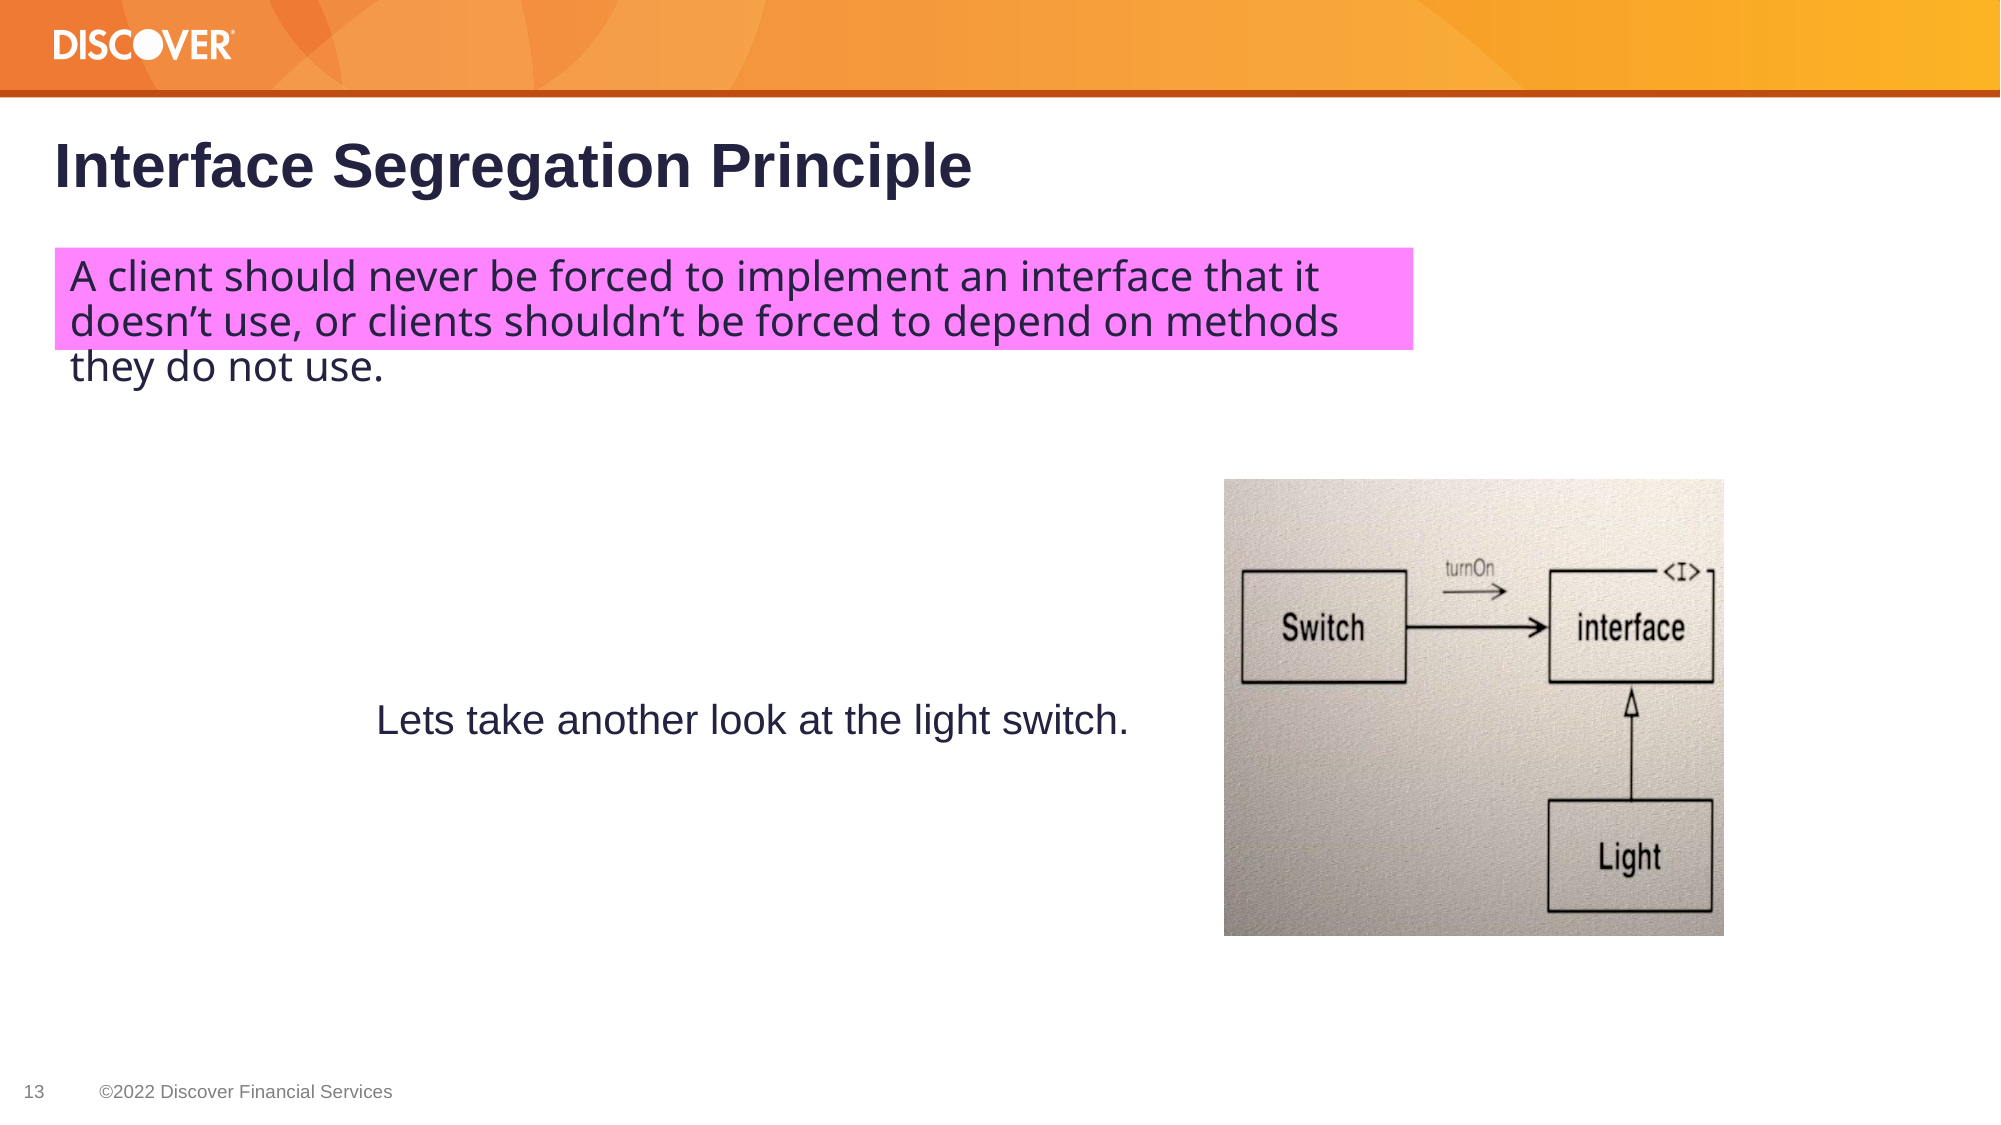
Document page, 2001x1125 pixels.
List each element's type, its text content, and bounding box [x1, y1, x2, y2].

picture [1224, 479, 1724, 936]
picture [0, 0, 1795, 90]
list A client should never be forced to implement an interface that it doesn’t use, or clients shouldn’t be forced to depend on methods they do not use. [54, 247, 1414, 350]
text_box Lets take another look at the light switch. [361, 691, 1146, 751]
title Interface Segregation Principle [54, 97, 1945, 225]
